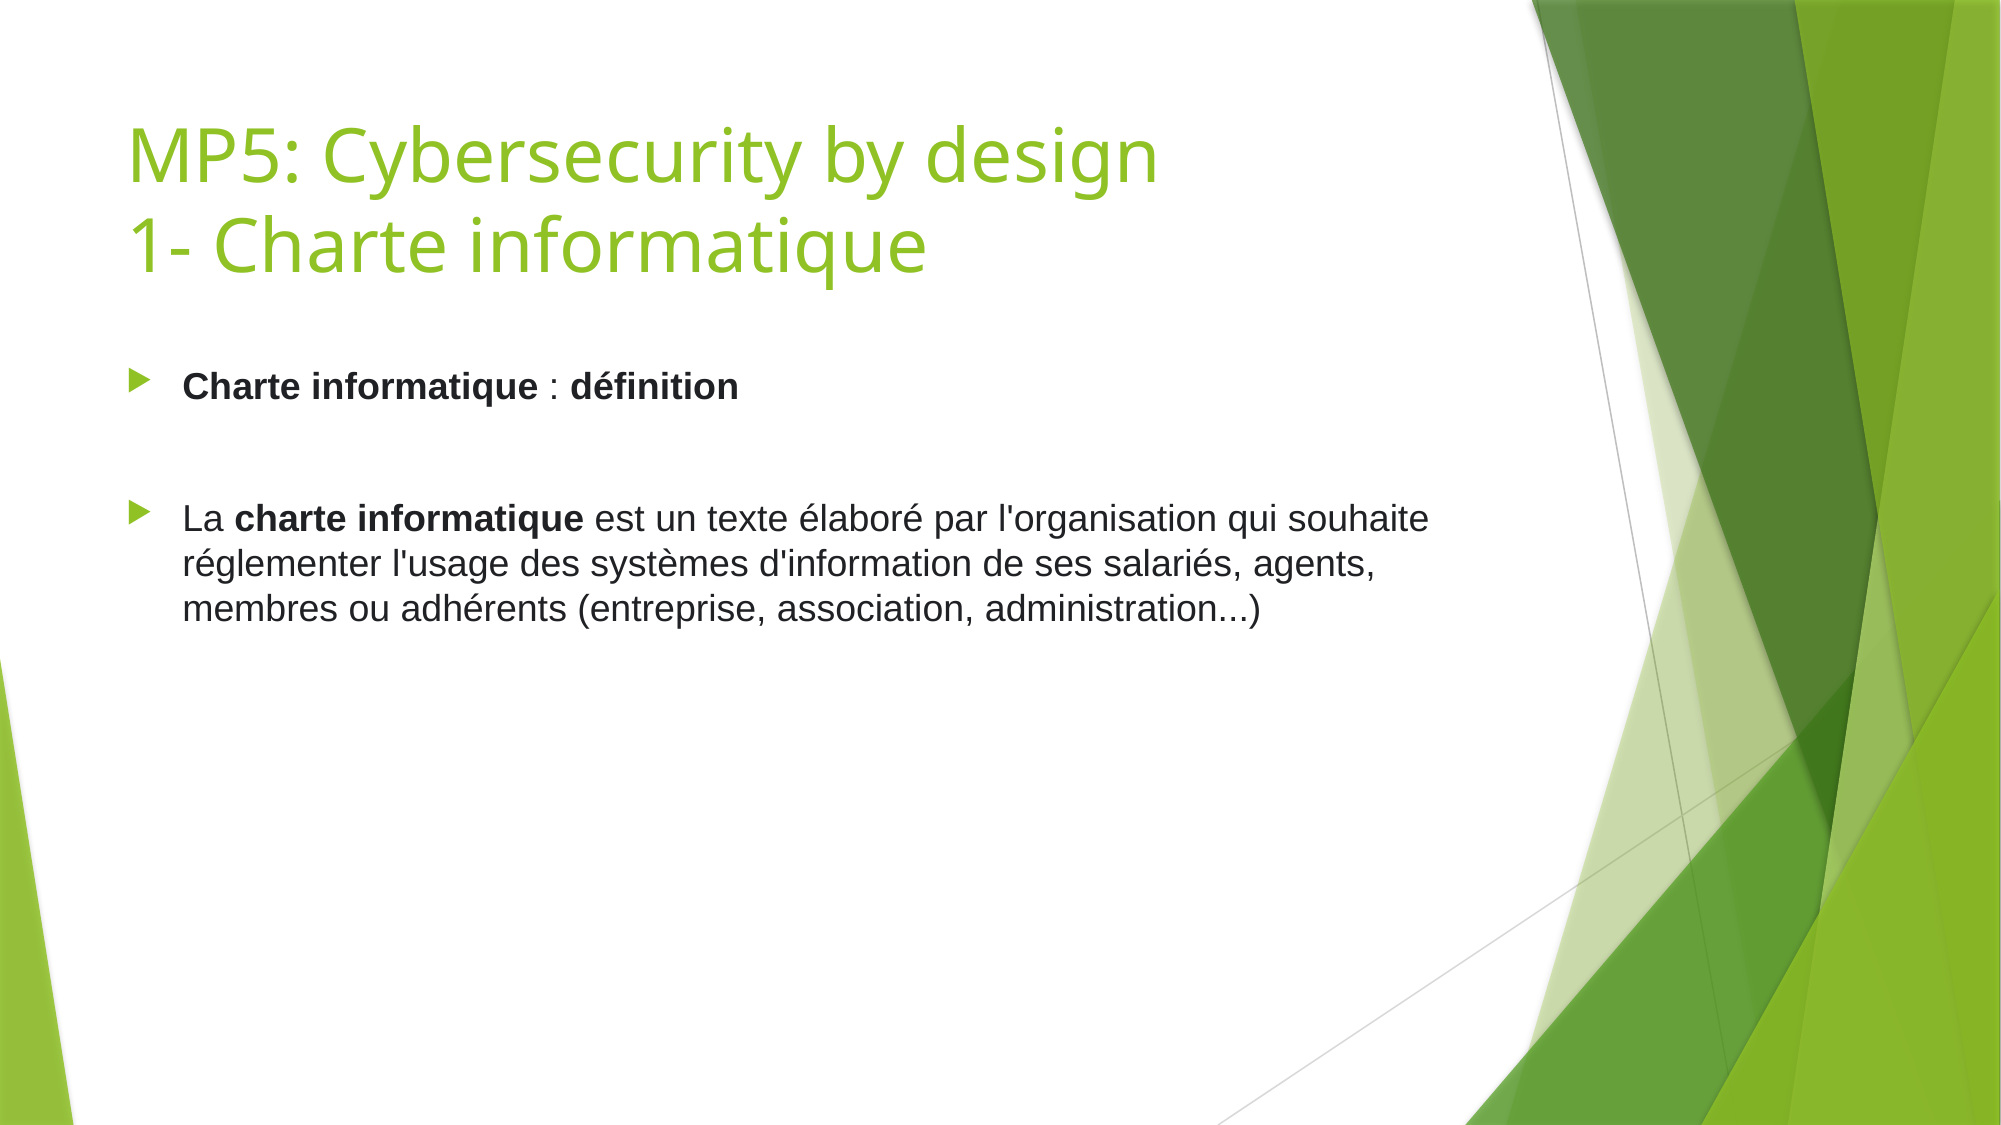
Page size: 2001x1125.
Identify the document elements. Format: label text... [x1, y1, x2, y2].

list Charte informatique : définition La charte informatique est un texte élaboré par l'organisation qui souhaite réglementer l'usage des systèmes d'information de ses salariés, agents, membres ou adhérents (entreprise, association, administration...) [111, 354, 1522, 992]
title MP5: Cybersecurity by design 1- Charte informatique [111, 99, 1522, 317]
